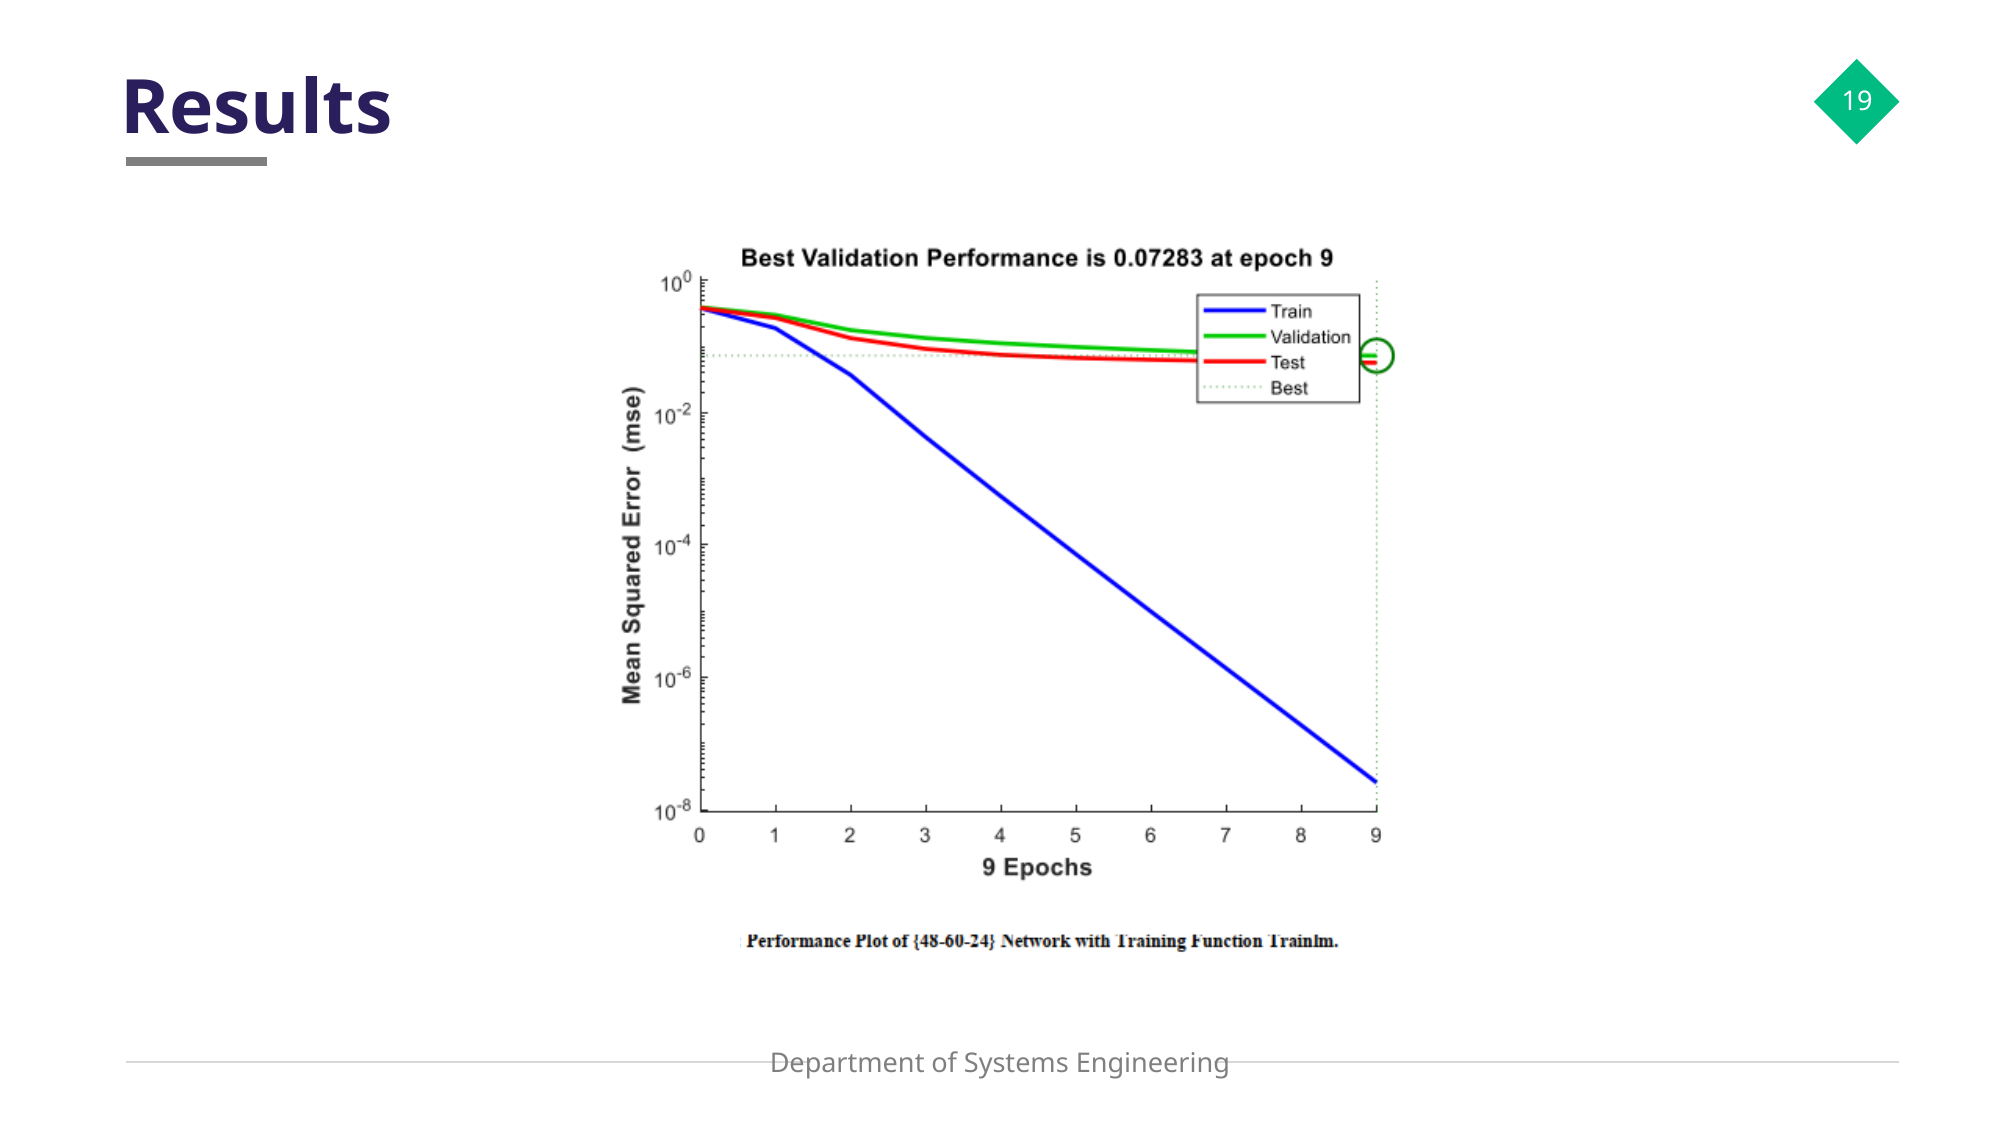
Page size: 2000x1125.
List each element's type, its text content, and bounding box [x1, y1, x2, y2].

title Results [99, 45, 1900, 162]
picture [593, 230, 1406, 963]
footer Department of Systems Engineering [580, 1031, 1419, 1092]
slide_number 19 [1814, 59, 1900, 145]
